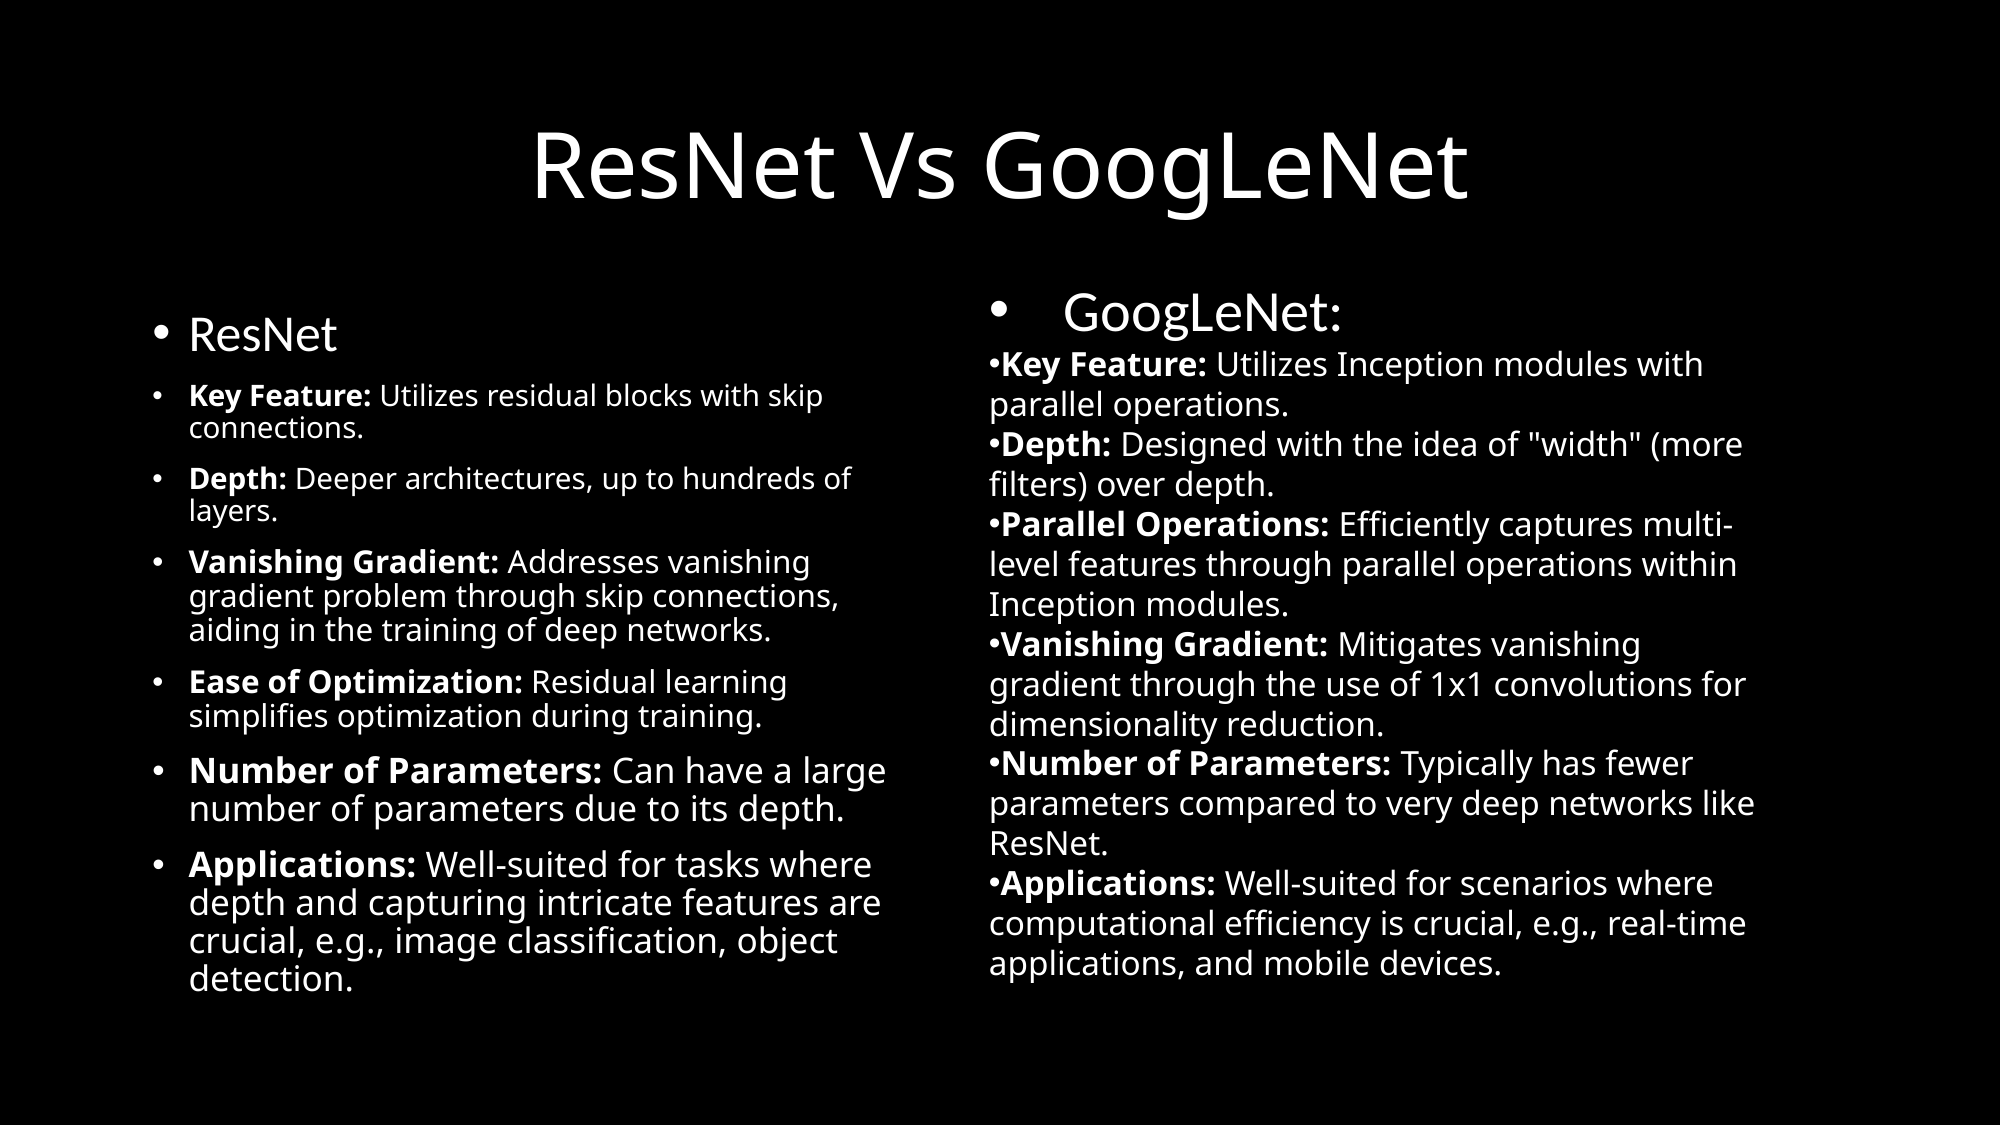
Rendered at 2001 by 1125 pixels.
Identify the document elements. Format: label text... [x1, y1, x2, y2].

list ResNet Key Feature: Utilizes residual blocks with skip connections. Depth: Deeper architectures, up to hundreds of layers. Vanishing Gradient: Addresses vanishing gradient problem through skip connections, aiding in the training of deep networks. Ease of Optimization: Residual learning simplifies optimization during training. Number of Parameters: Can have a large number of parameters due to its depth. Applications: Well-suited for tasks where depth and capturing intricate features are crucial, e.g., image classification, object detection. [137, 299, 938, 1014]
text_box GoogLeNet: Key Feature: Utilizes Inception modules with parallel operations. Depth: Designed with the idea of "width" (more filters) over depth. Parallel Operations: Efficiently captures multi-level features through parallel operations within Inception modules. Vanishing Gradient: Mitigates vanishing gradient through the use of 1x1 convolutions for dimensionality reduction. Number of Parameters: Typically has fewer parameters compared to very deep networks like ResNet. Applications: Well-suited for scenarios where computational efficiency is crucial, e.g., real-time applications, and mobile devices. [974, 265, 1774, 1060]
title ResNet Vs GoogLeNet [137, 59, 1863, 278]
